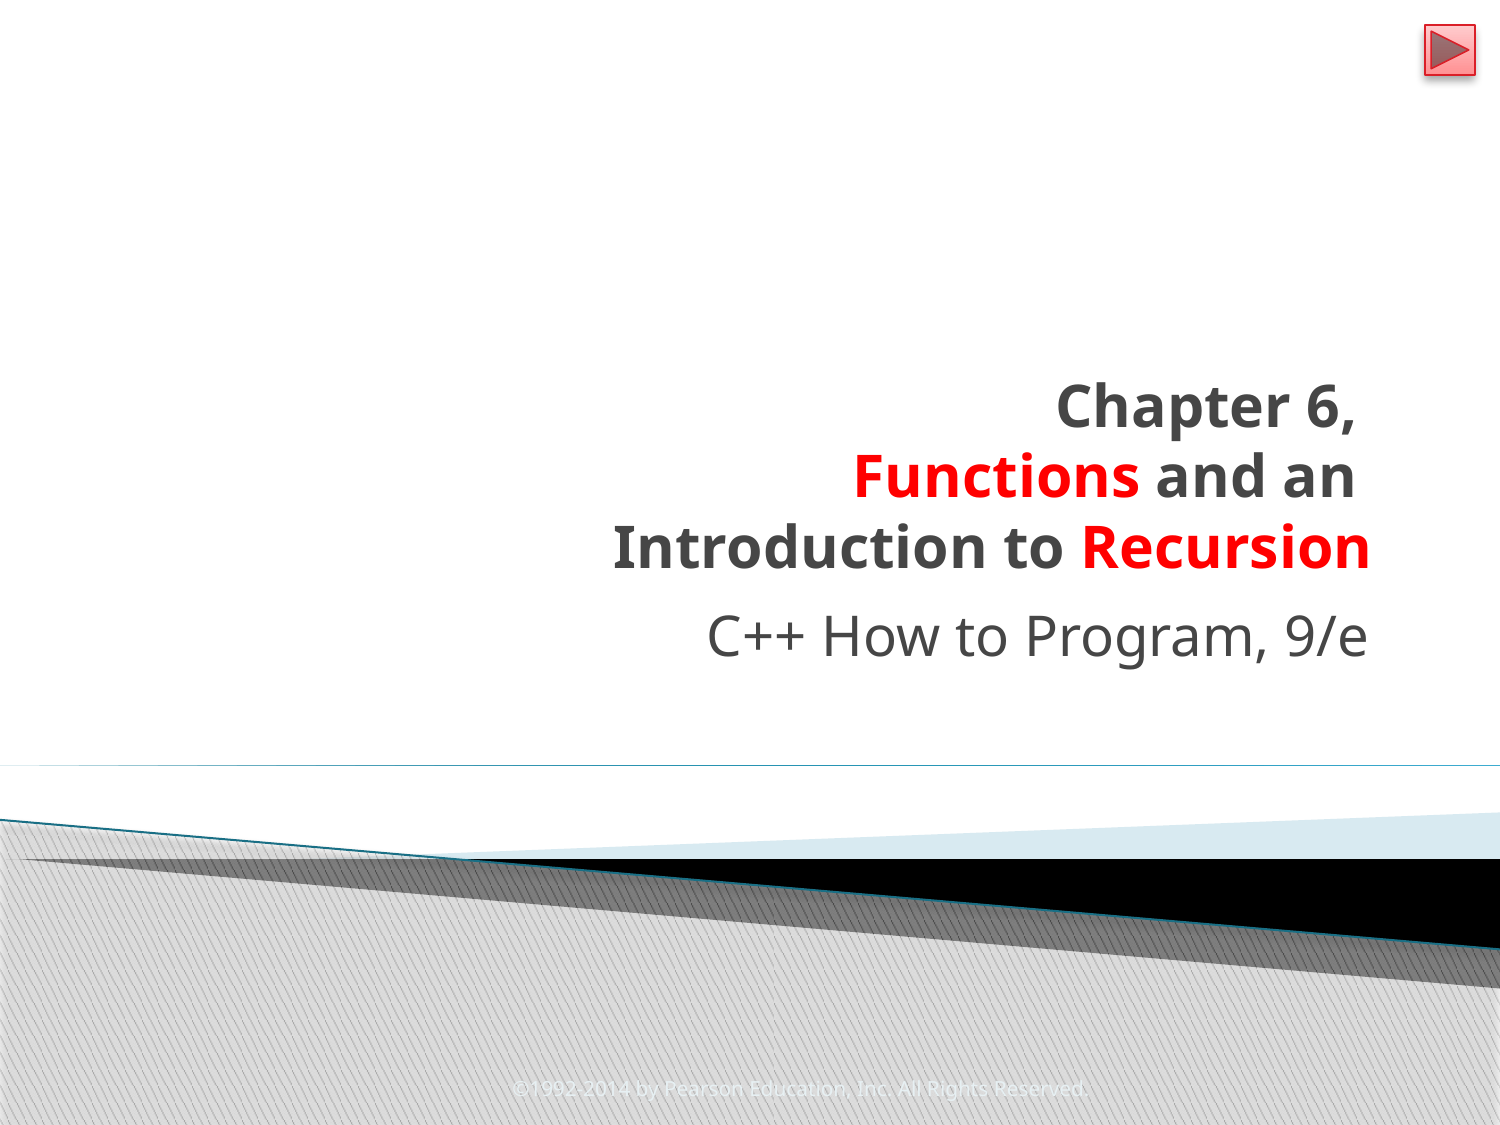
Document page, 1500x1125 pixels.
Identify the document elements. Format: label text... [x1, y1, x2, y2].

picture [5, 859, 1500, 989]
subtitle C++ How to Program, 9/e [112, 592, 1388, 790]
footer ©1992-2014 by Pearson Education, Inc. All Rights Reserved. [450, 1051, 1105, 1112]
title Chapter 6, Functions and an Introduction to Recursion [112, 287, 1388, 588]
